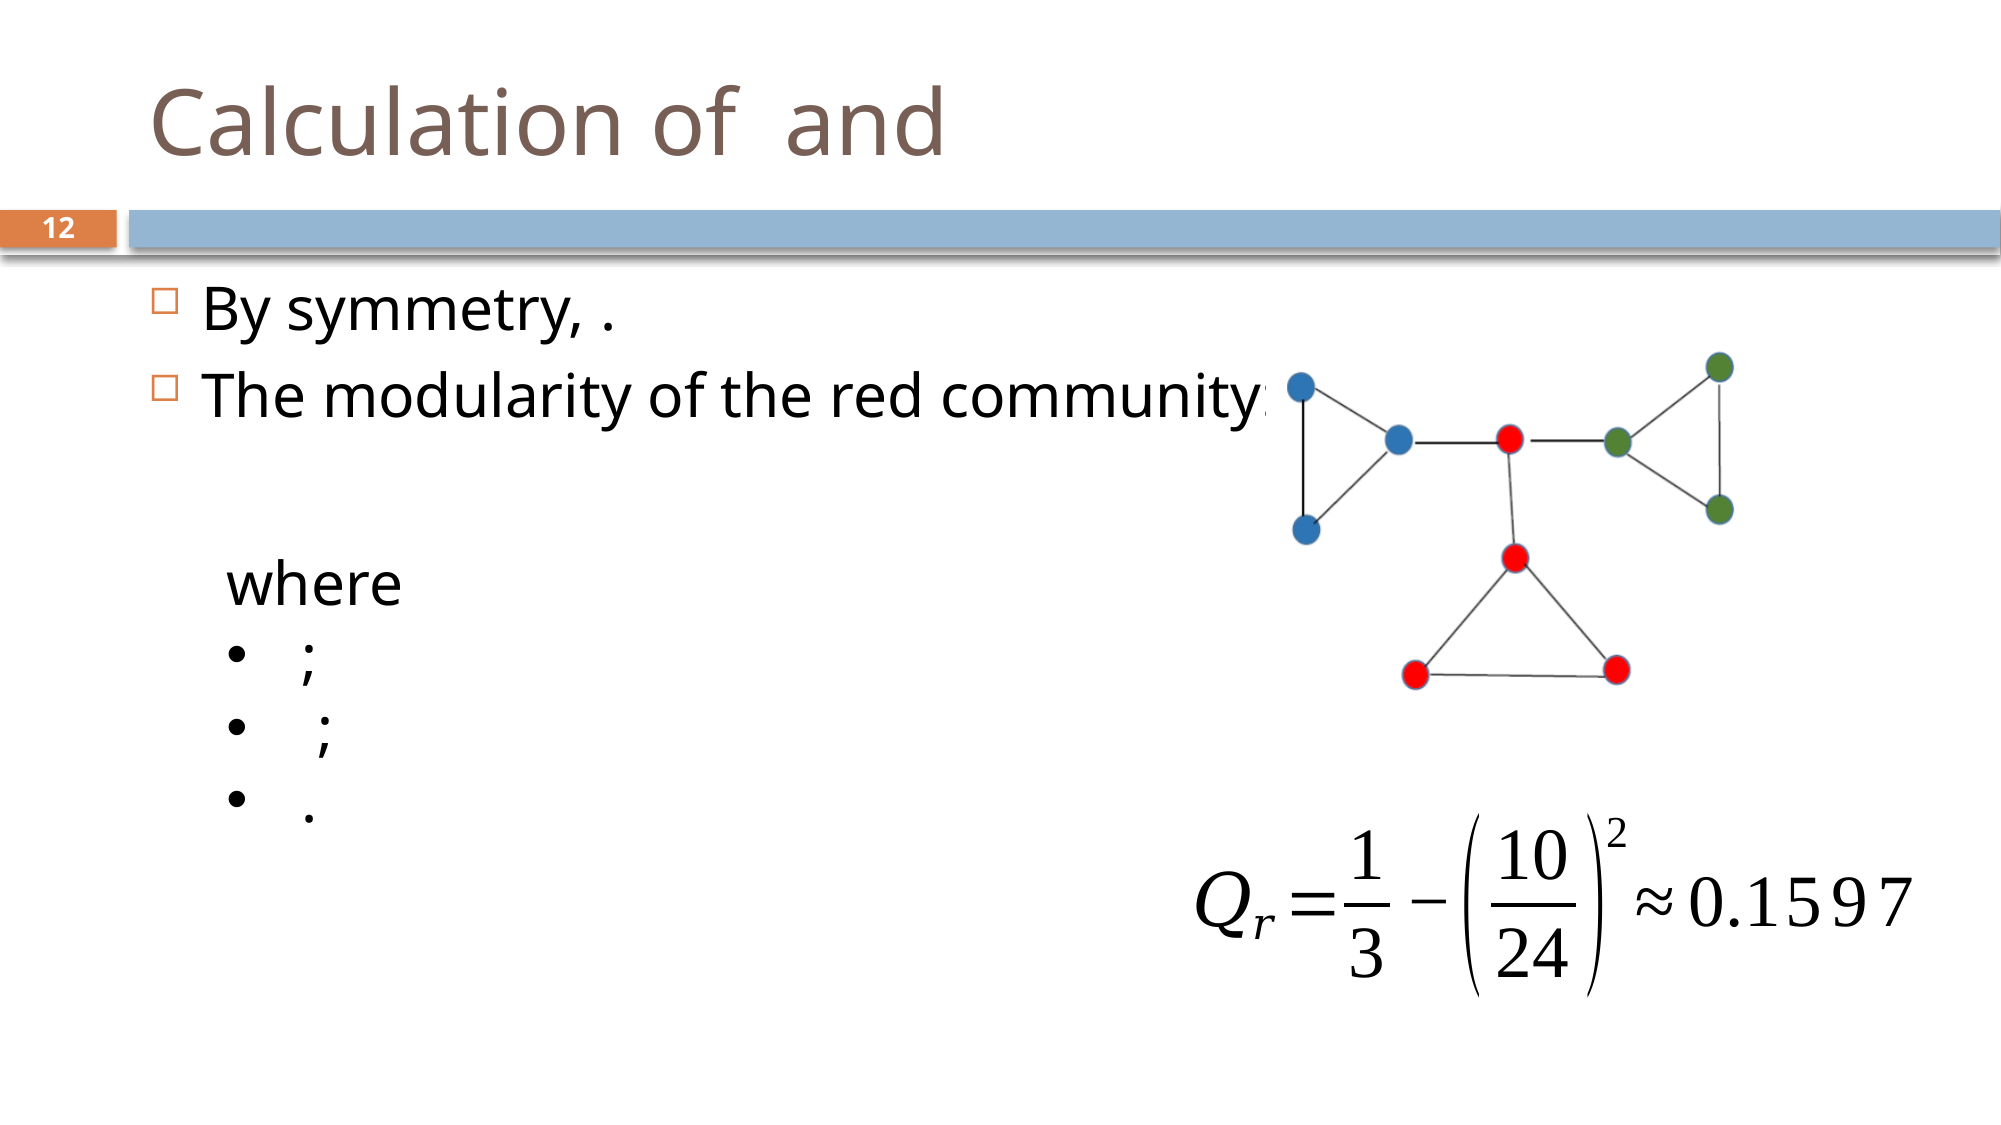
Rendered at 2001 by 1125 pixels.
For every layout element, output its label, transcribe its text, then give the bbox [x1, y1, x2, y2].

picture [1265, 328, 1755, 710]
slide_number 12 [0, 208, 117, 249]
